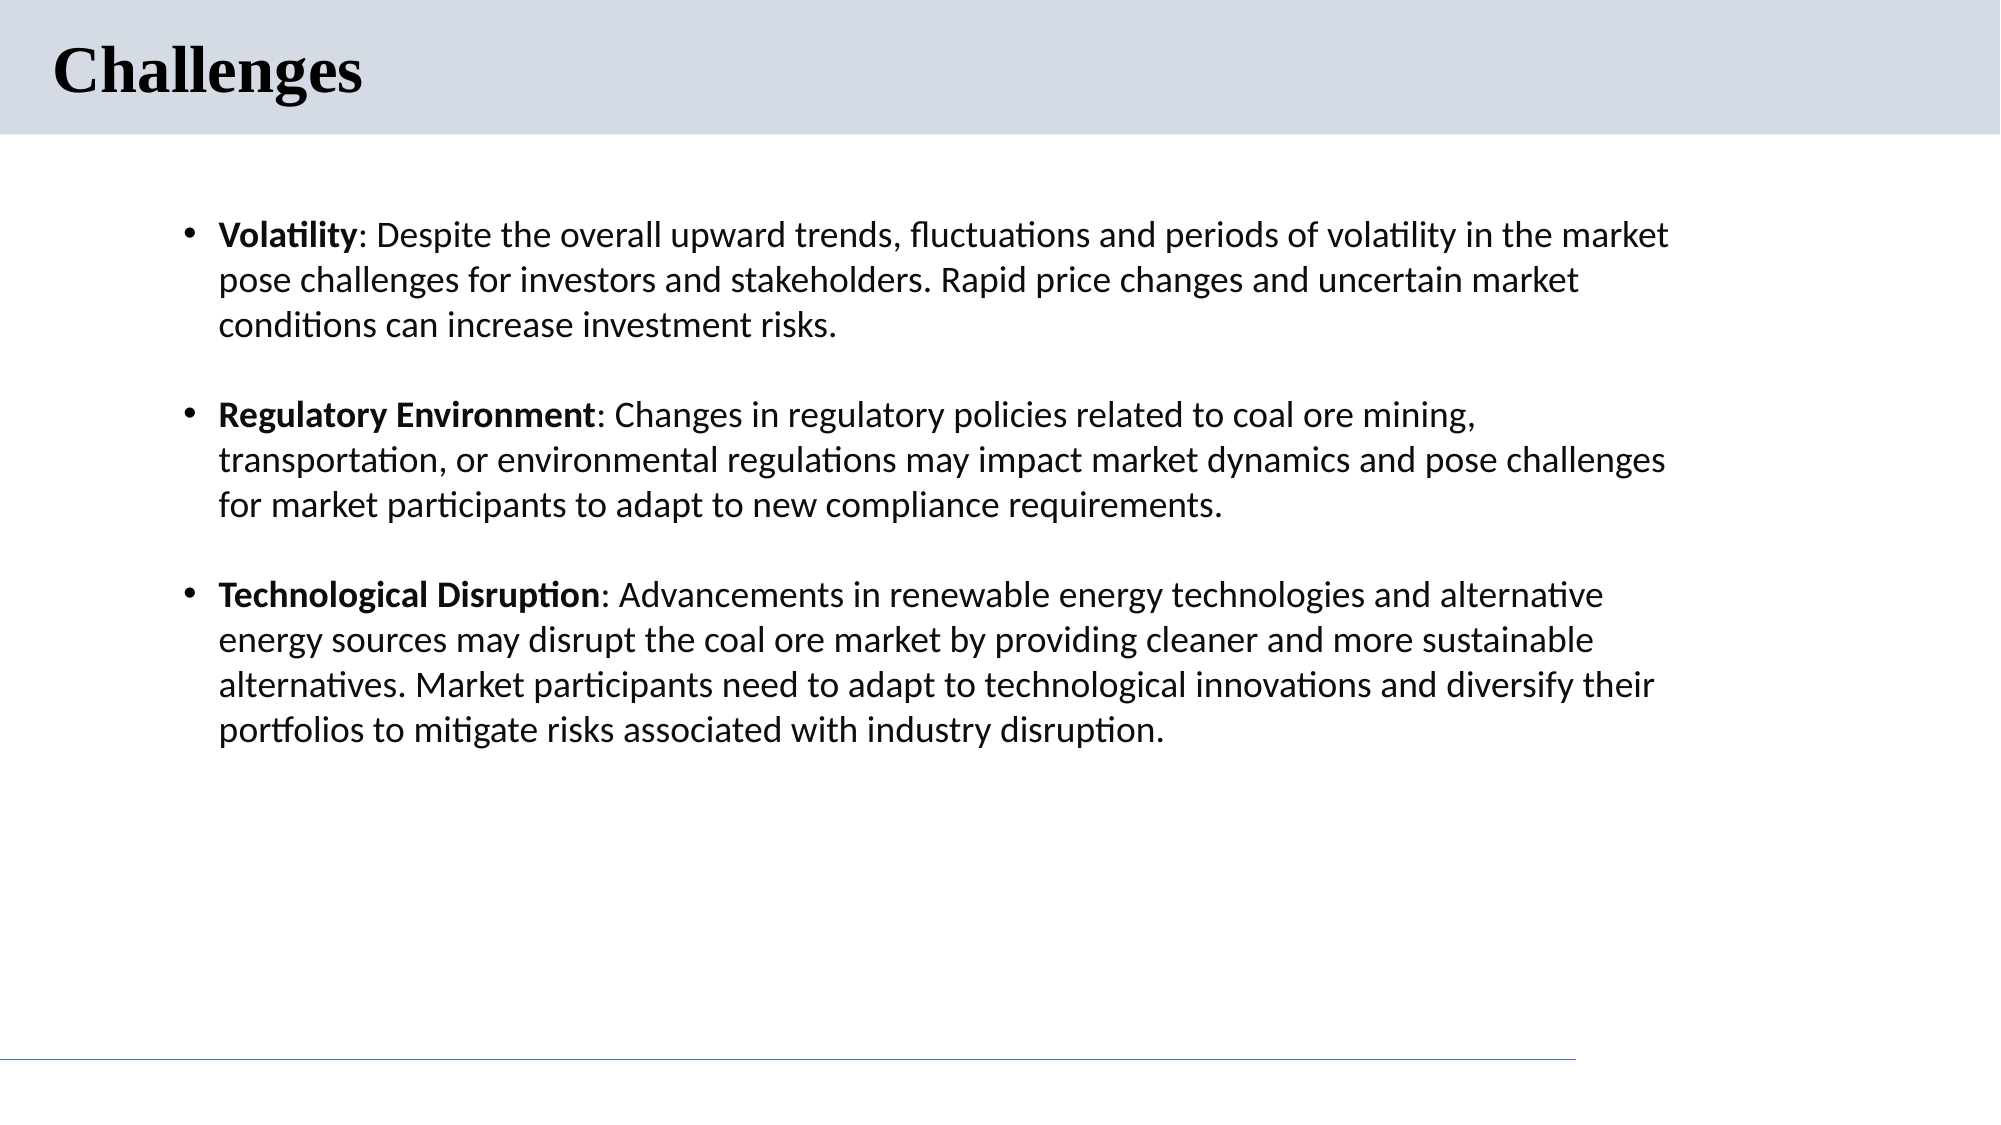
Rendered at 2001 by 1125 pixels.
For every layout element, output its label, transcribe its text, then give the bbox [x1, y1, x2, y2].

title Challenges [37, 0, 1763, 173]
text_box Volatility: Despite the overall upward trends, fluctuations and periods of volatility in the market pose challenges for investors and stakeholders. Rapid price changes and uncertain market conditions can increase investment risks. Regulatory Environment: Changes in regulatory policies related to coal ore mining, transportation, or environmental regulations may impact market dynamics and pose challenges for market participants to adapt to new compliance requirements. Technological Disruption: Advancements in renewable energy technologies and alternative energy sources may disrupt the coal ore market by providing cleaner and more sustainable alternatives. Market participants need to adapt to technological innovations and diversify their portfolios to mitigate risks associated with industry disruption. [168, 203, 1717, 793]
